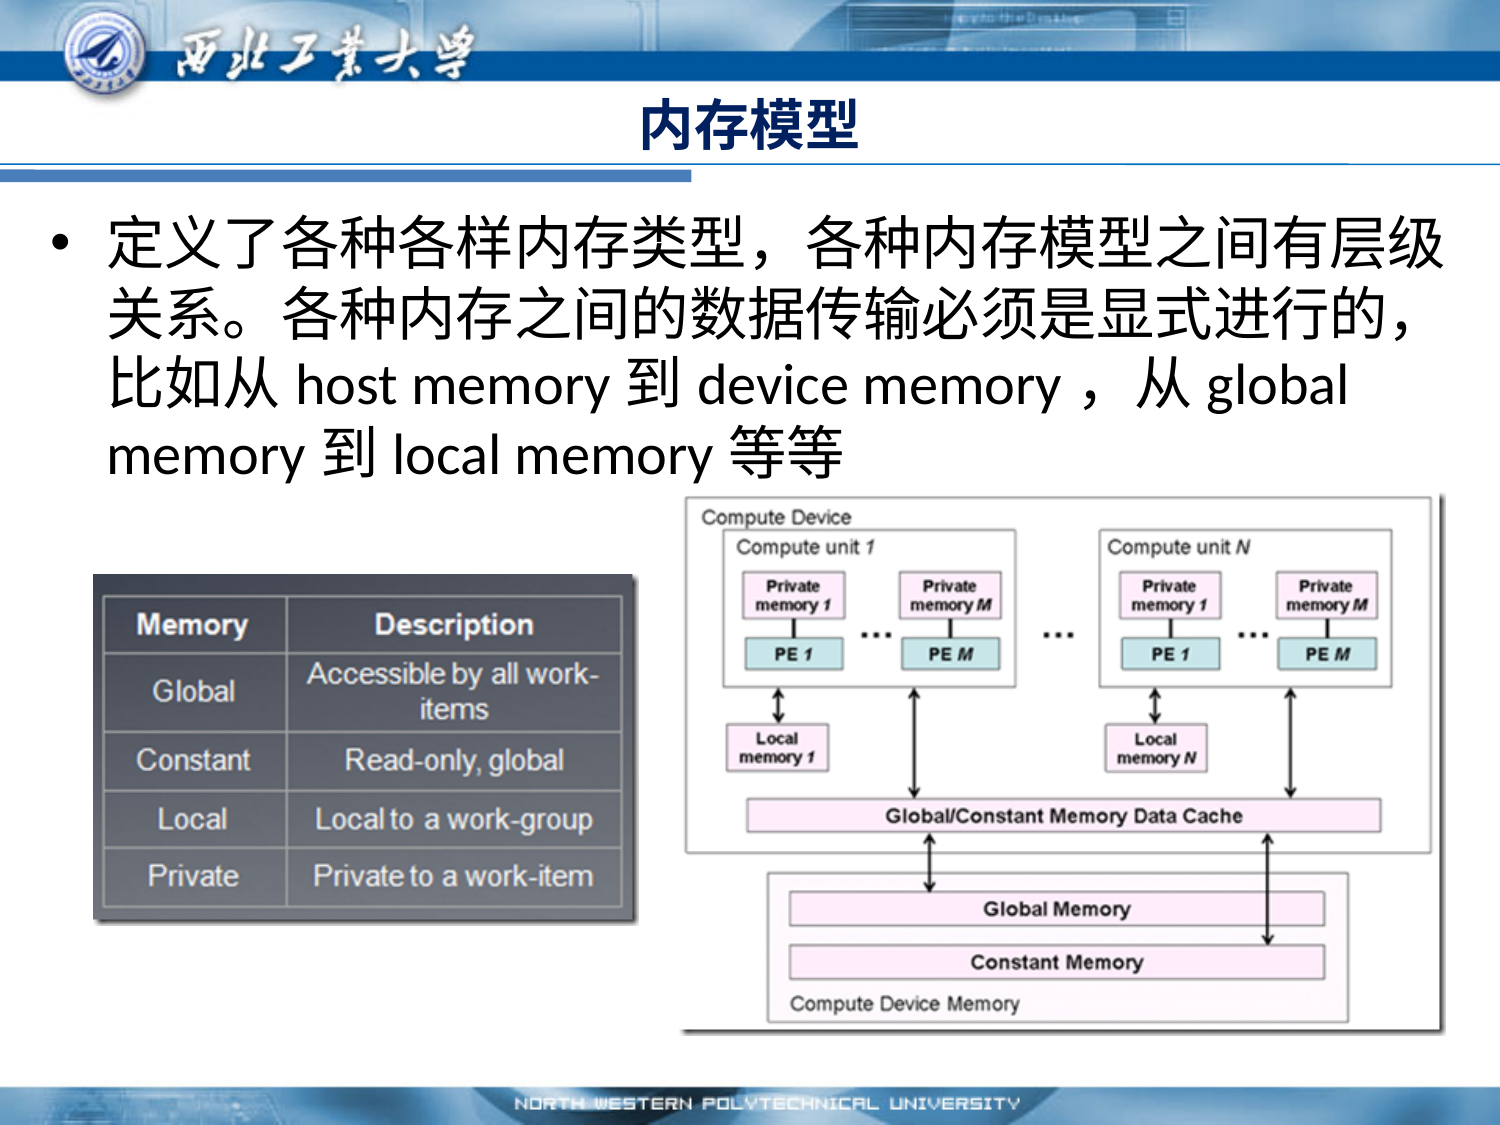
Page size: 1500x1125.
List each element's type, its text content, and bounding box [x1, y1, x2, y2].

picture [0, 165, 1500, 1125]
list 定义了各种各样内存类型，各种内存模型之间有层级关系。各种内存之间的数据传输必须是显式进行的，比如从host memory到device memory，从global memory到local memory等等 [35, 199, 1465, 1020]
picture [0, 0, 1500, 163]
title 内存模型 [35, 82, 1465, 164]
